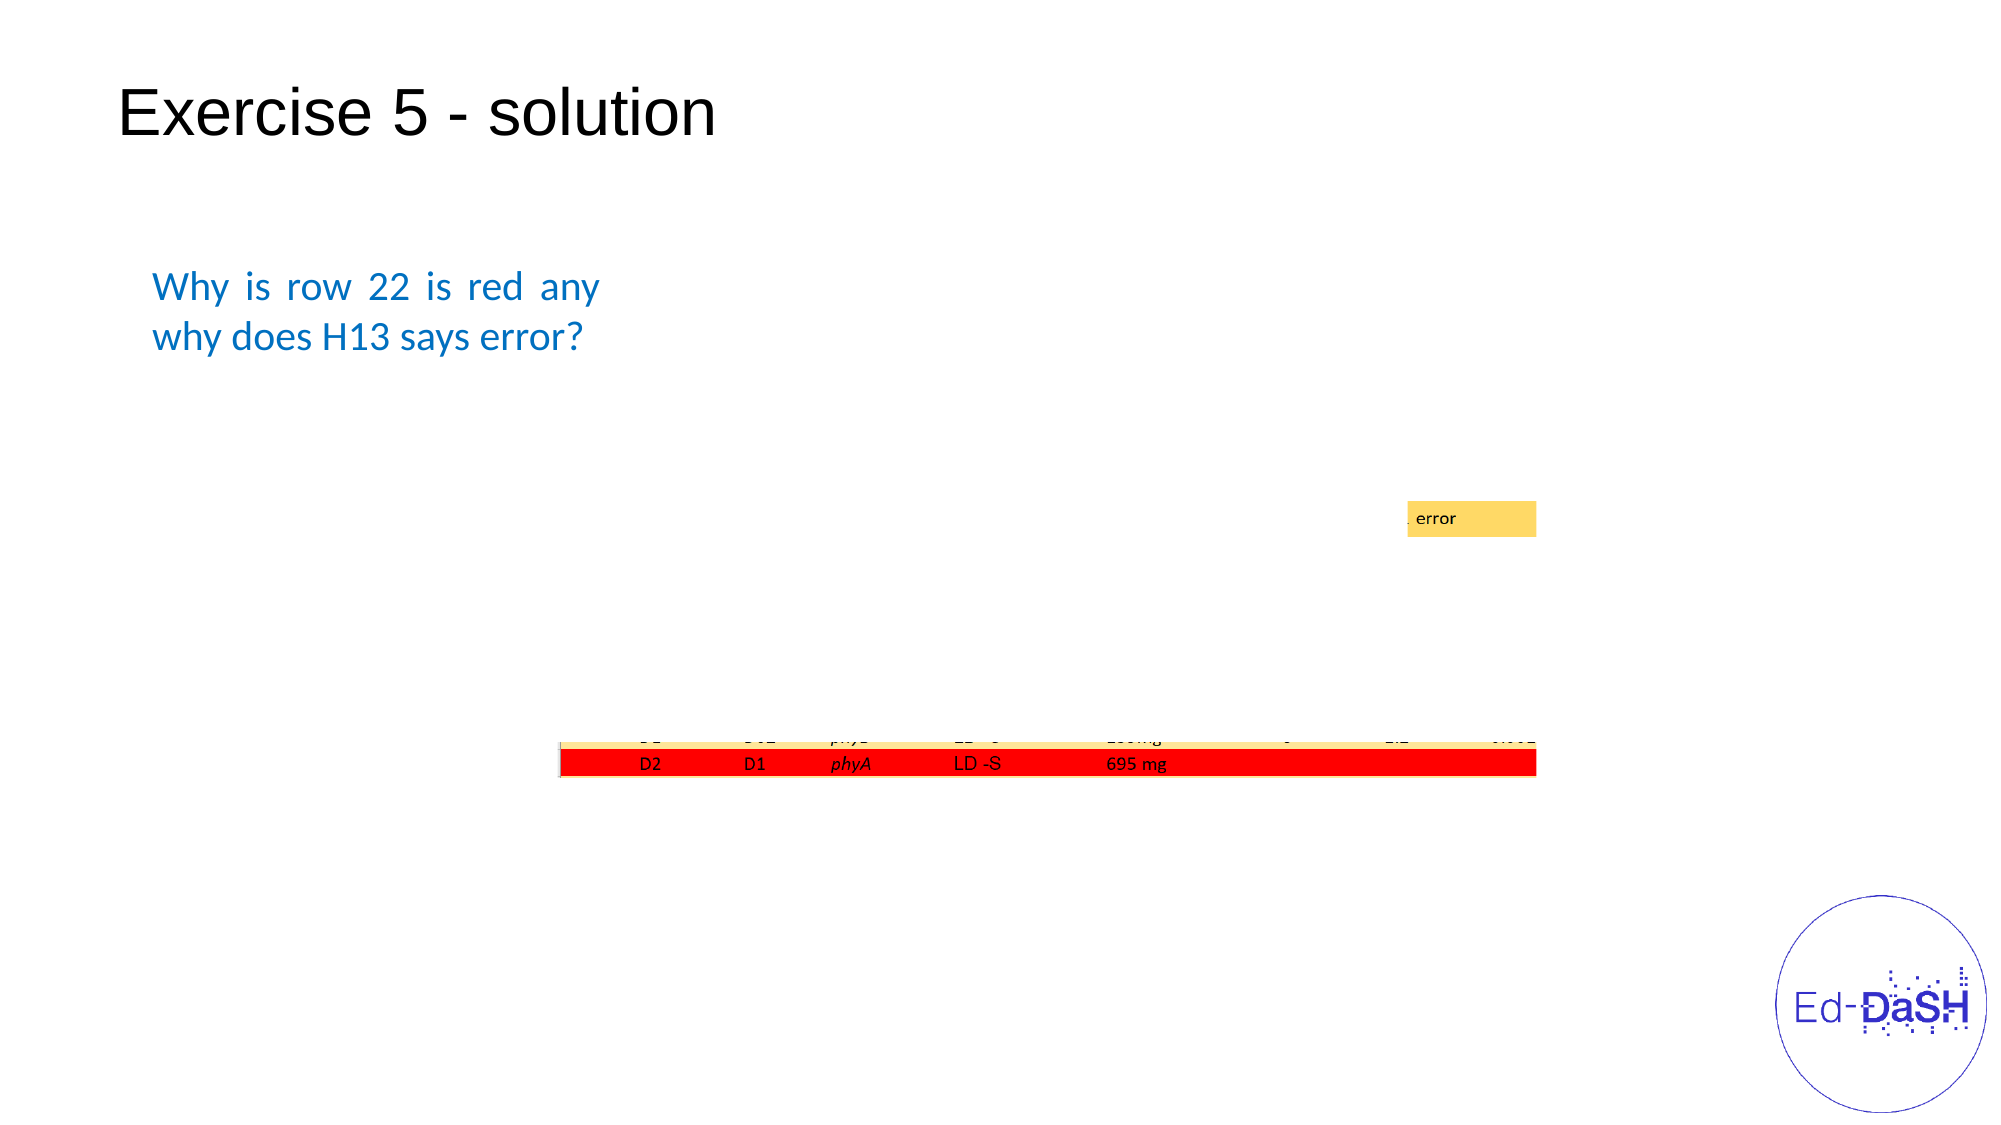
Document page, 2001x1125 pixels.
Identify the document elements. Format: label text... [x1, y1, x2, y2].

text_box Exercise 5 - solution [102, 48, 918, 180]
picture [557, 742, 1537, 778]
text_box Why is row 22 is red any why does H13 says error? [137, 251, 616, 367]
picture [1774, 895, 1987, 1113]
picture [1407, 501, 1537, 537]
